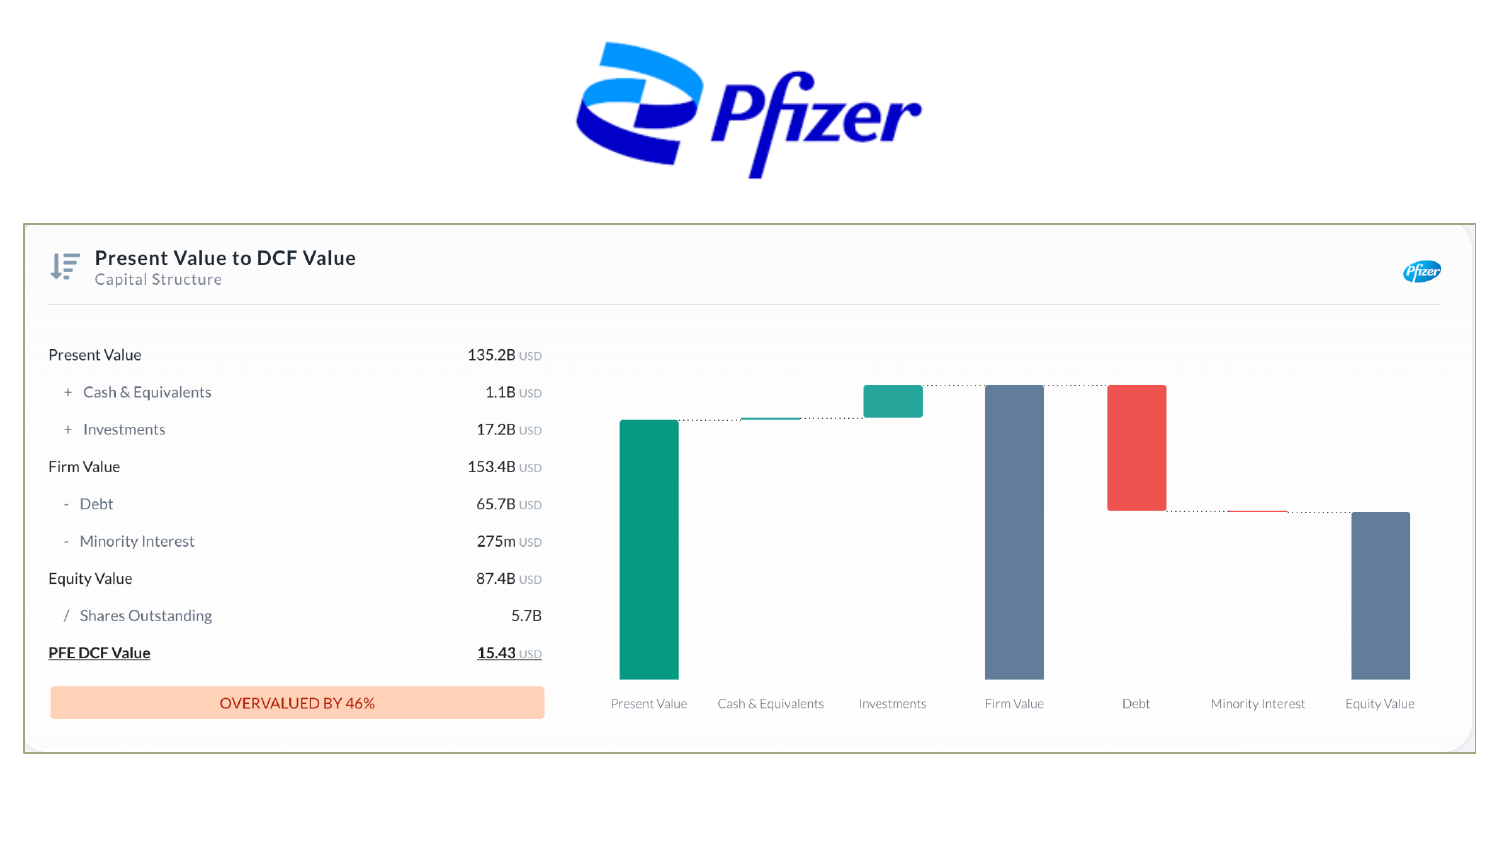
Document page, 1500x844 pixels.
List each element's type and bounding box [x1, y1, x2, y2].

picture [24, 224, 1476, 753]
picture [573, 26, 926, 199]
